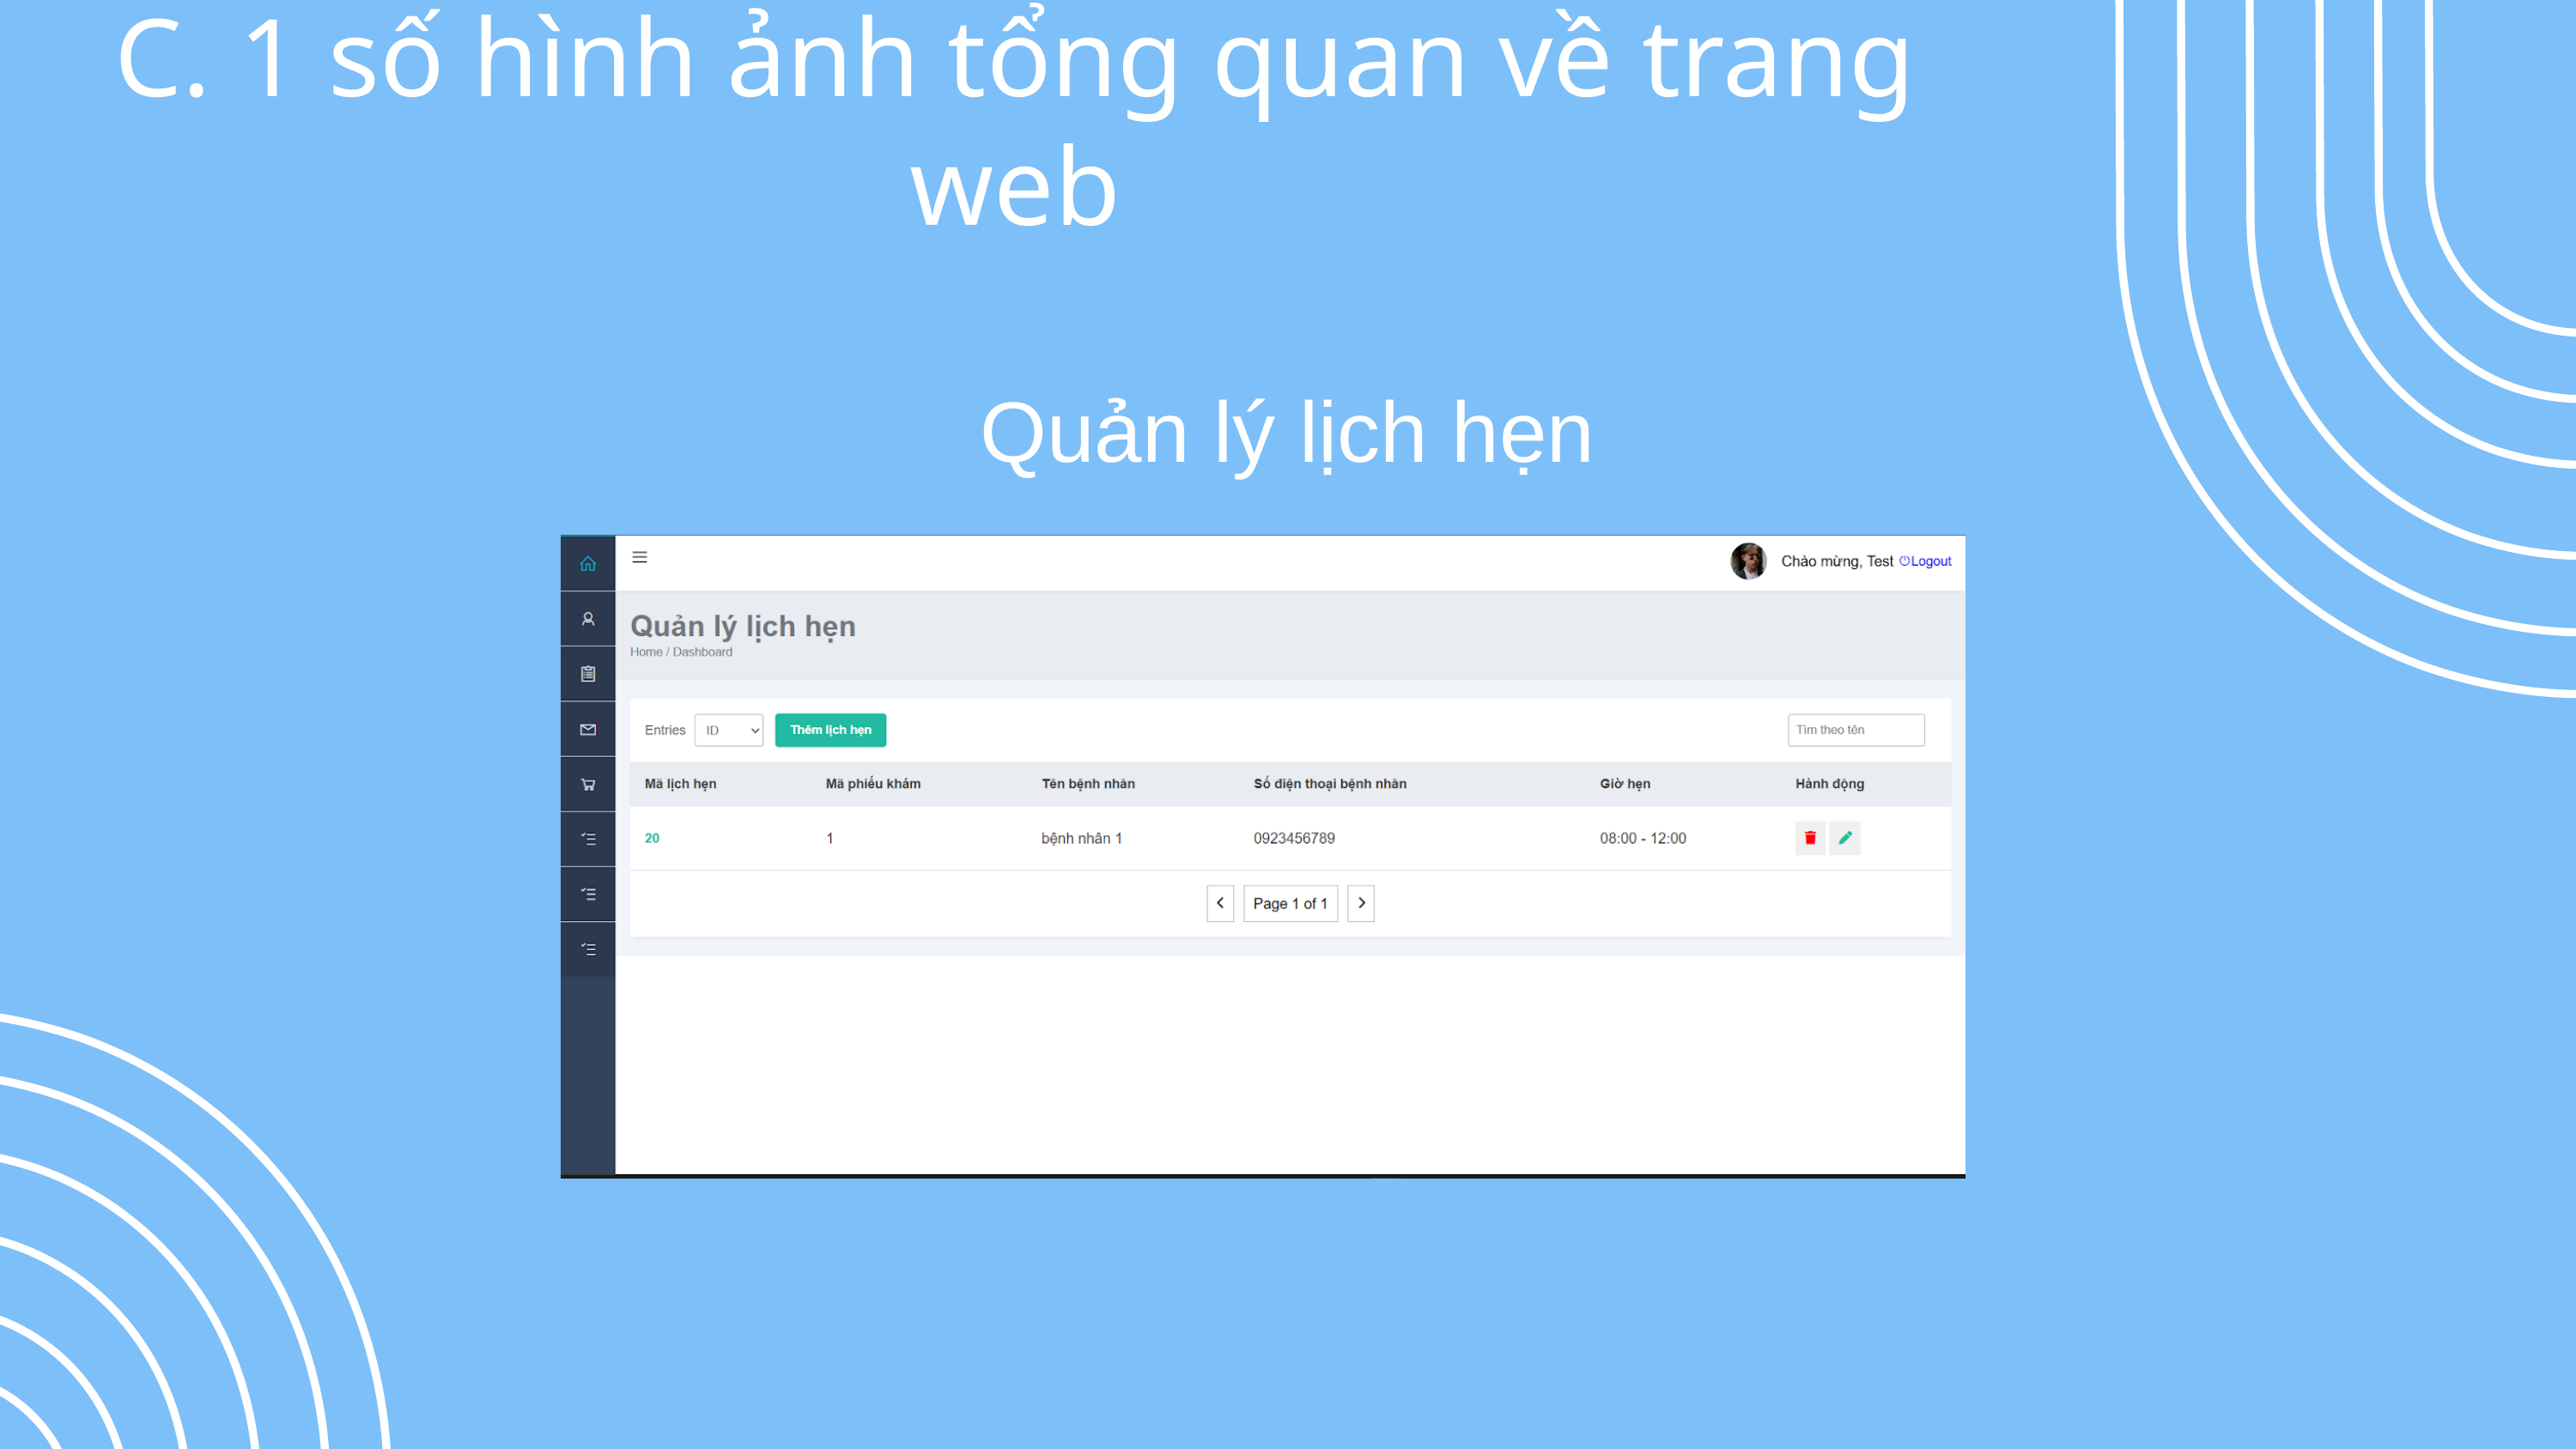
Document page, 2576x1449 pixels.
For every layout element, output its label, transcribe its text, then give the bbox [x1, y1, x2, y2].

text_box Quản lý lịch hẹn [0, 369, 2576, 486]
picture [561, 535, 1965, 1179]
title C. 1 số hình ảnh tổng quan về trang web [0, 37, 2031, 199]
